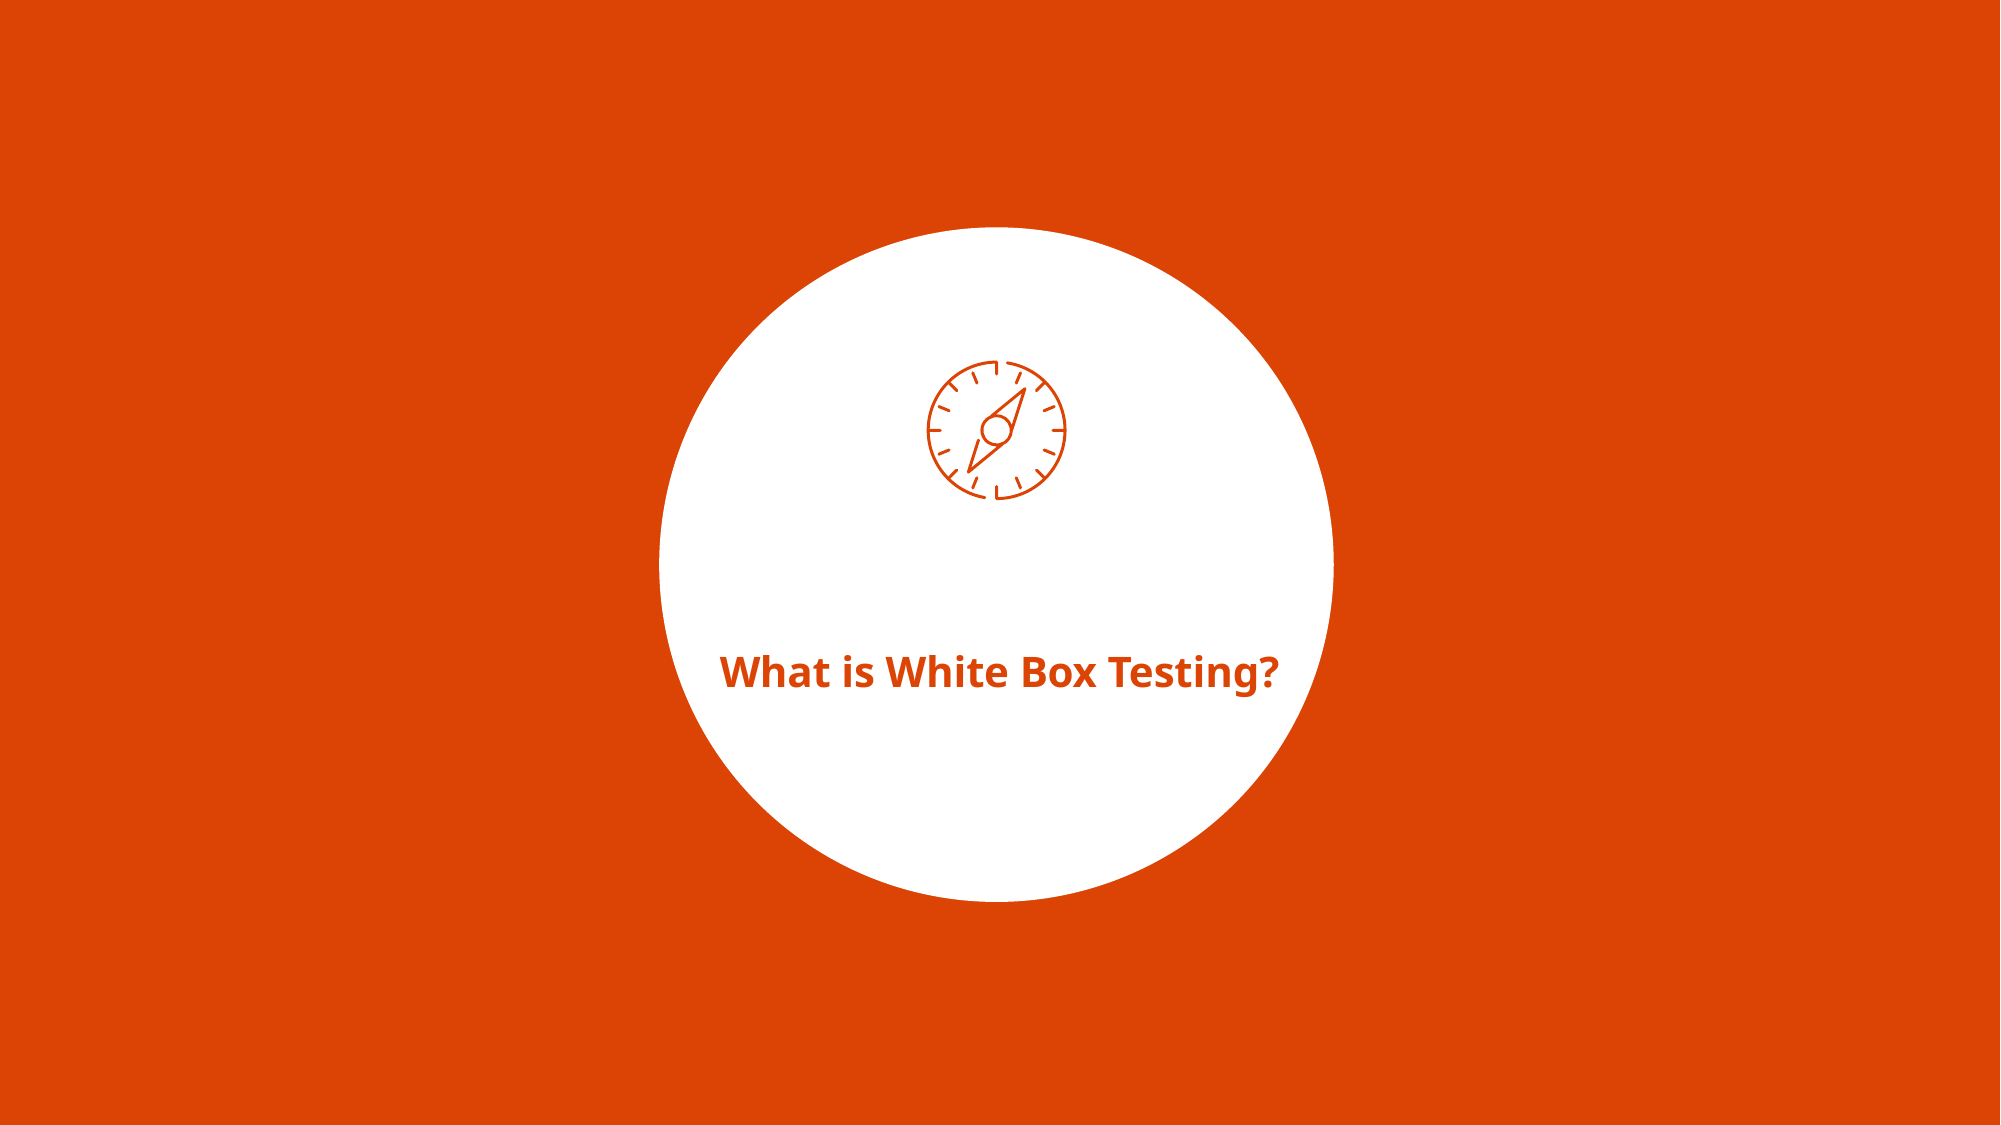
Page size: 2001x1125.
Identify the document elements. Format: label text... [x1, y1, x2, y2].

title What is White Box Testing? [701, 633, 1298, 715]
picture [921, 355, 1072, 506]
